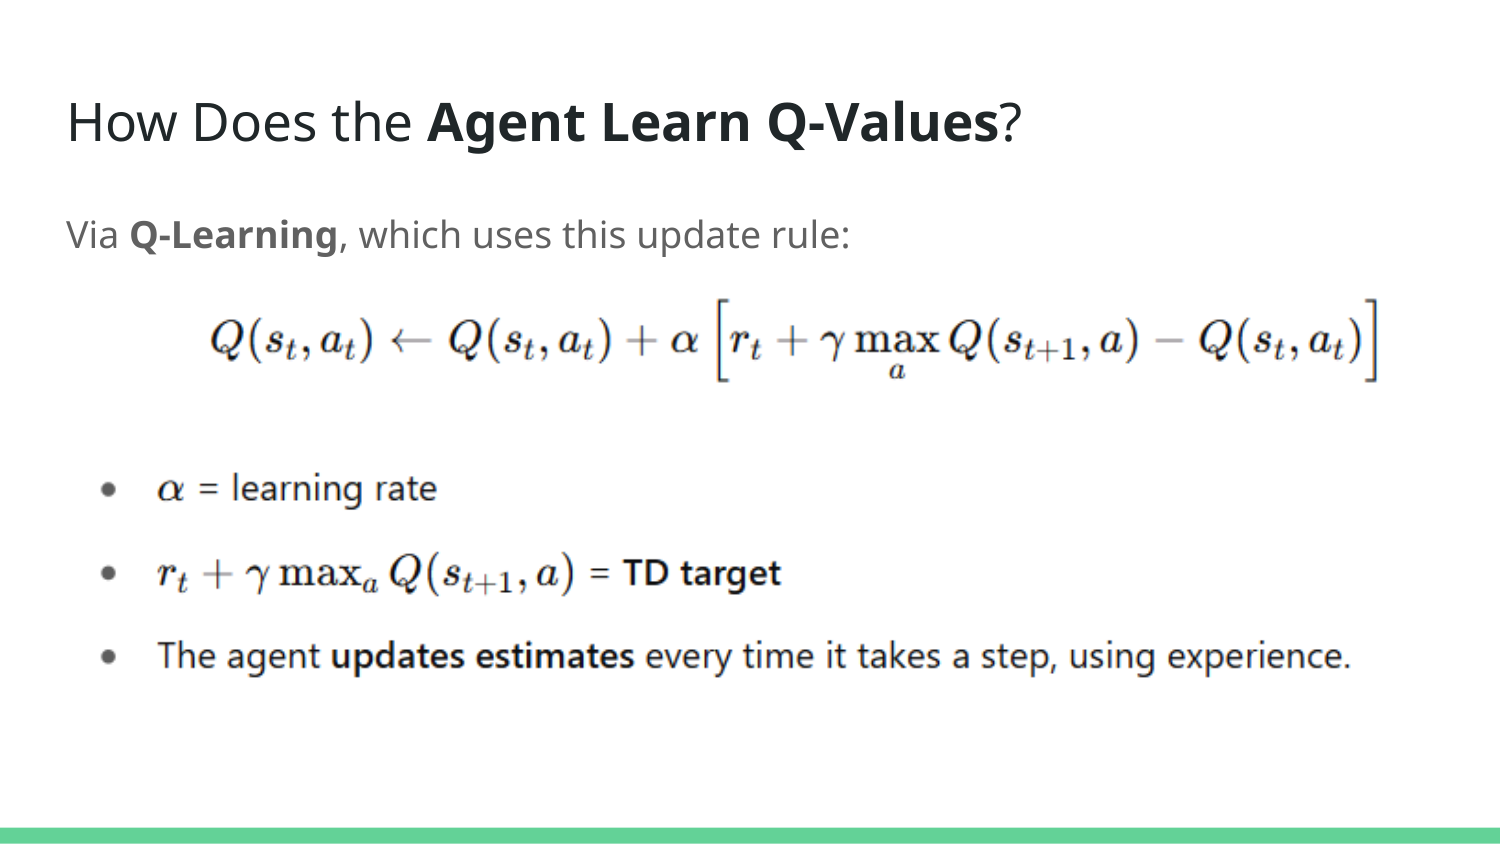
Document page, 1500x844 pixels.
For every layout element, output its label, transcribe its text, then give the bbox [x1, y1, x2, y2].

picture [94, 464, 1361, 696]
title How Does the Agent Learn Q-Values? [51, 72, 1449, 167]
list Via Q-Learning, which uses this update rule: [51, 189, 1449, 750]
picture [207, 285, 1390, 396]
